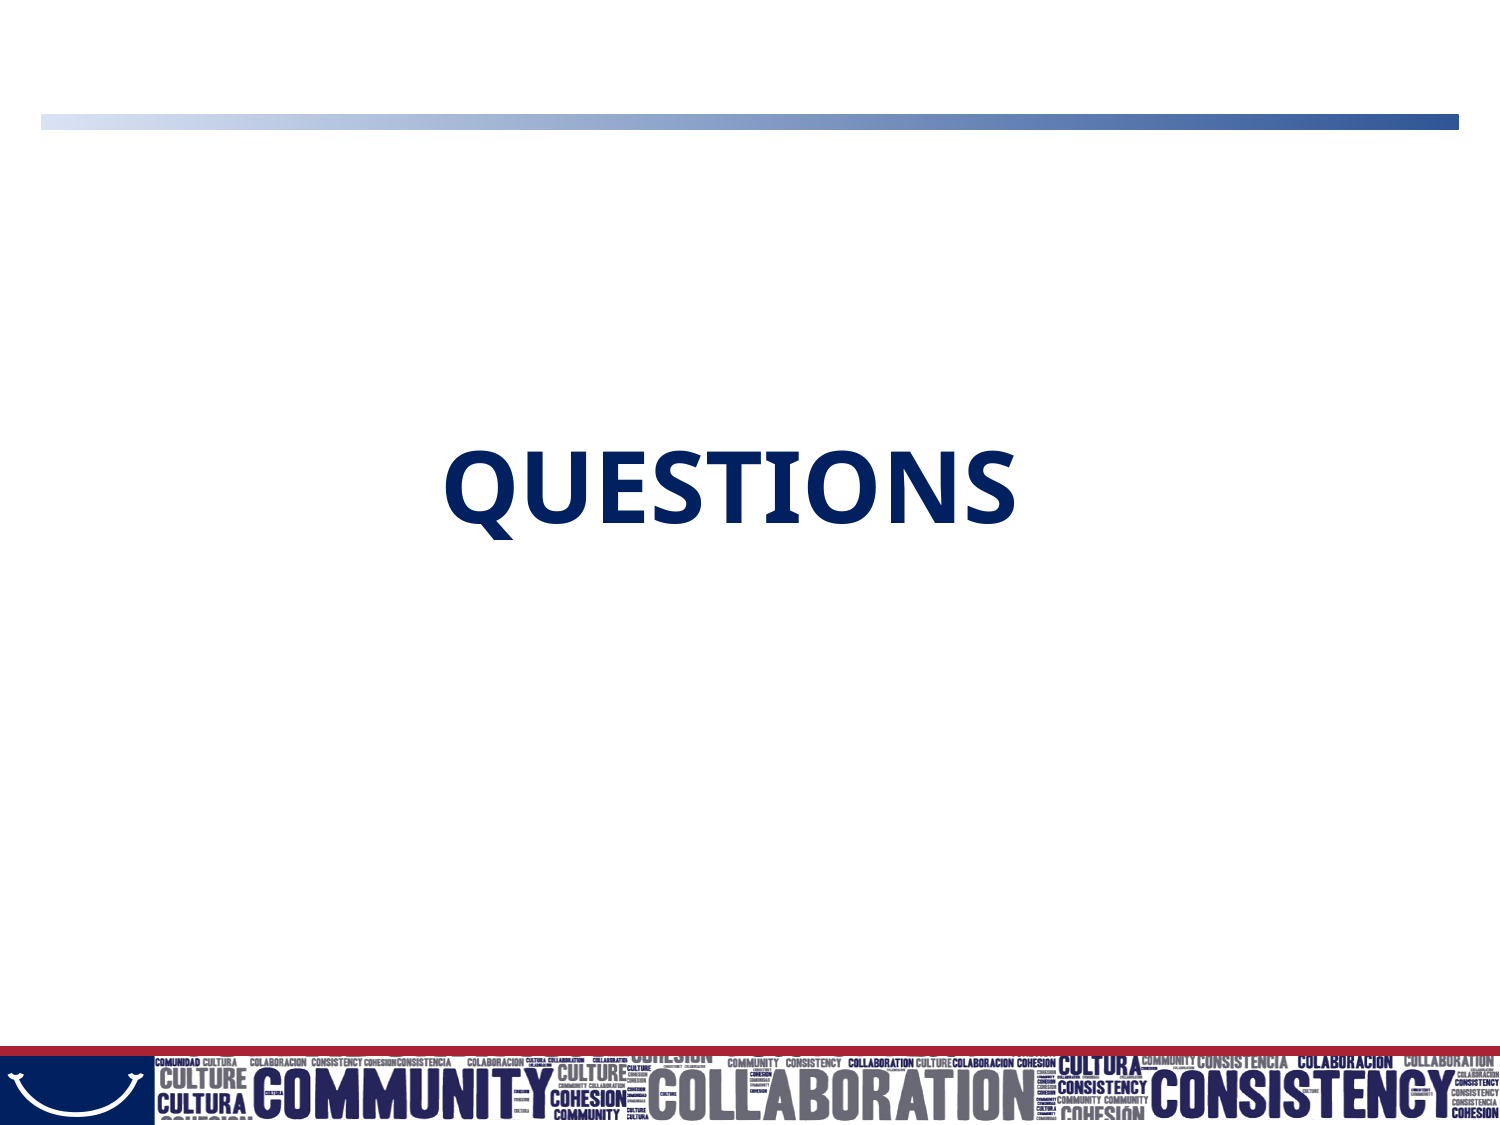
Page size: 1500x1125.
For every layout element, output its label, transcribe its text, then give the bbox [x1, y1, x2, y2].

text_box Questions [353, 416, 1106, 552]
text_box [39, 113, 1461, 132]
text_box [0, 1050, 1500, 1125]
